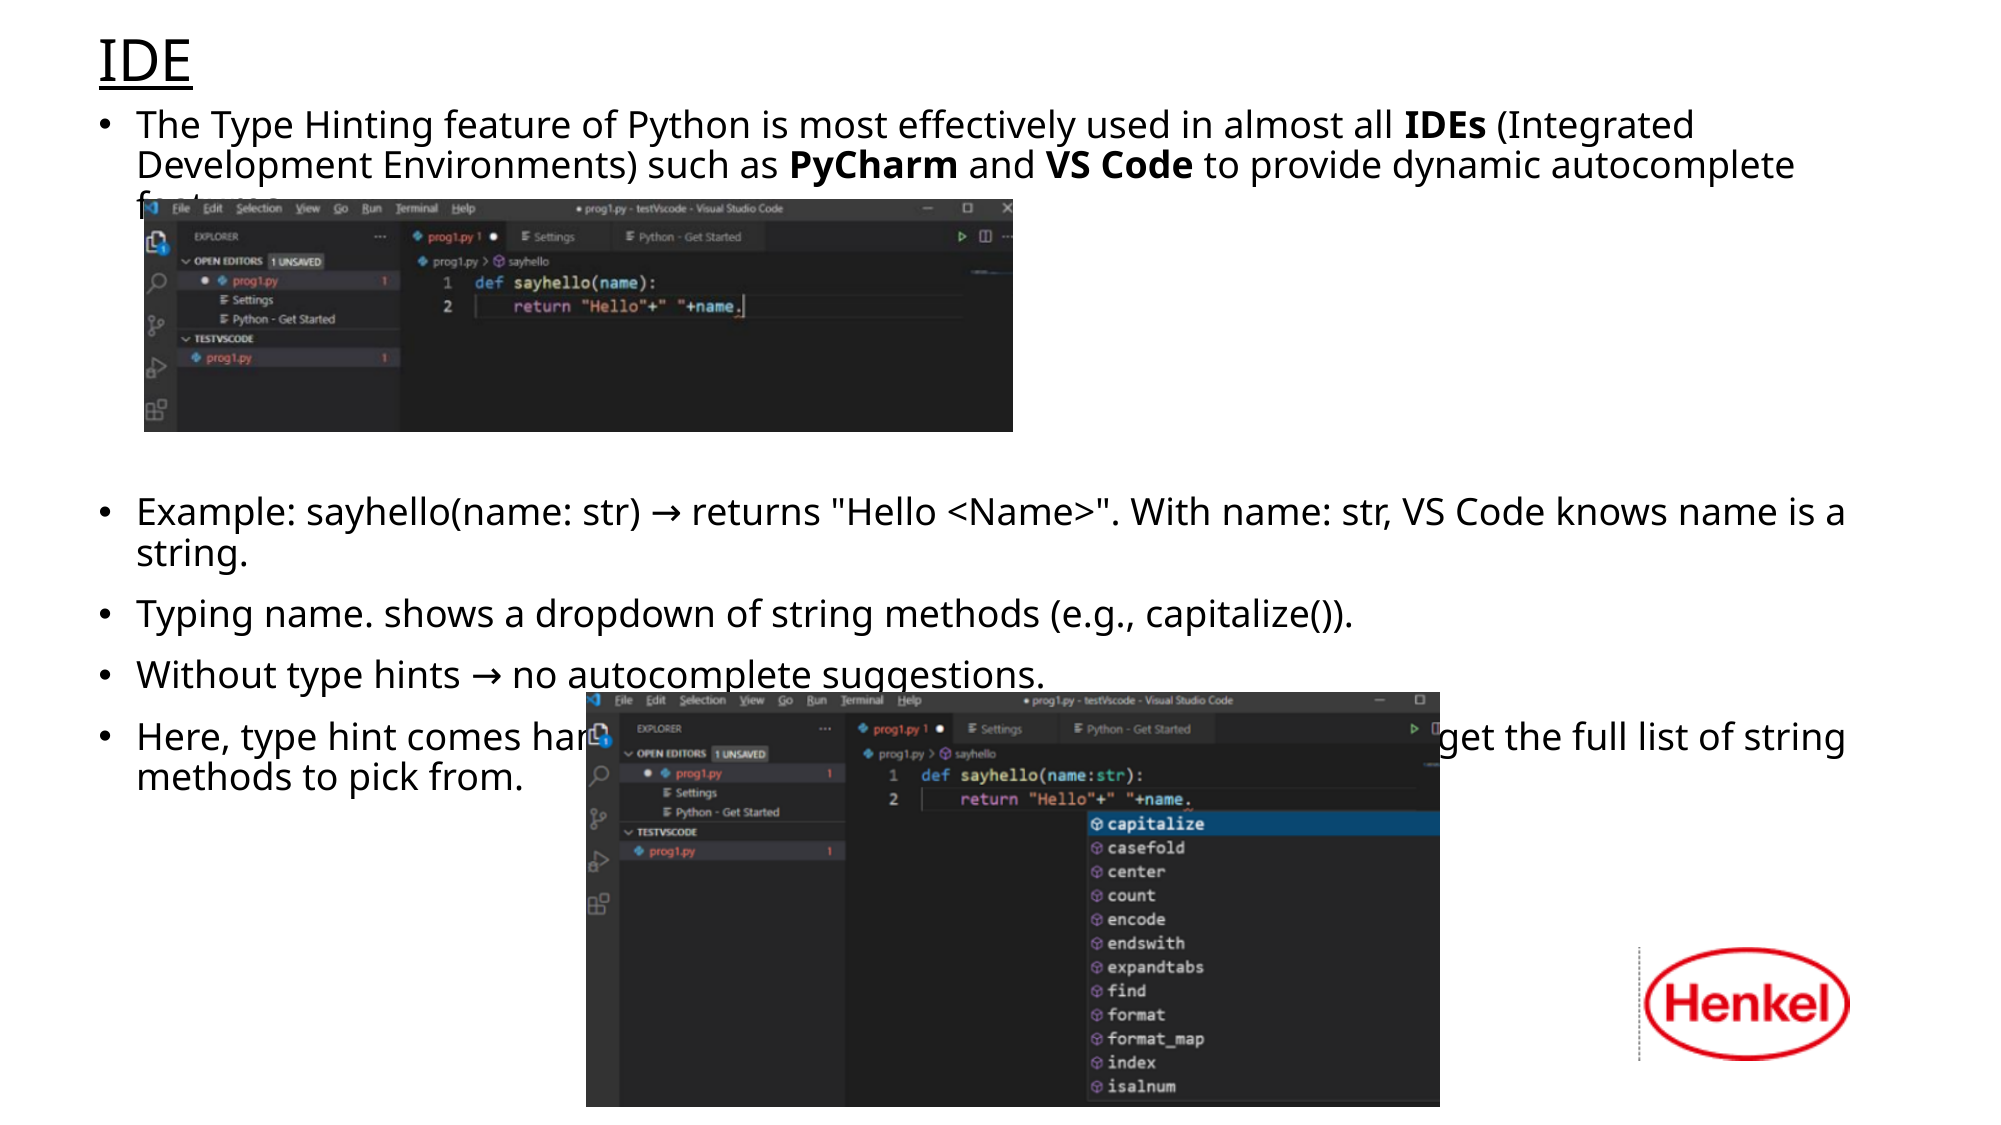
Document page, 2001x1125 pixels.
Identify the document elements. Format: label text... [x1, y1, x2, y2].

title IDE [83, 0, 1809, 98]
picture [1637, 947, 1850, 1061]
picture [143, 199, 1014, 433]
list The Type Hinting feature of Python is most effectively used in almost all IDEs (Integrated Development Environments) such as PyCharm and VS Code to provide dynamic autocomplete features. Example: sayhello(name: str) → returns "Hello <Name>". With name: str, VS Code knows name is a string. Typing name. shows a dropdown of string methods (e.g., capitalize()). Without type hints → no autocomplete suggestions. Here, type hint comes handy: by adding str in the function definition, you get the full list of string methods to pick from. [83, 98, 1940, 813]
picture [585, 692, 1440, 1107]
